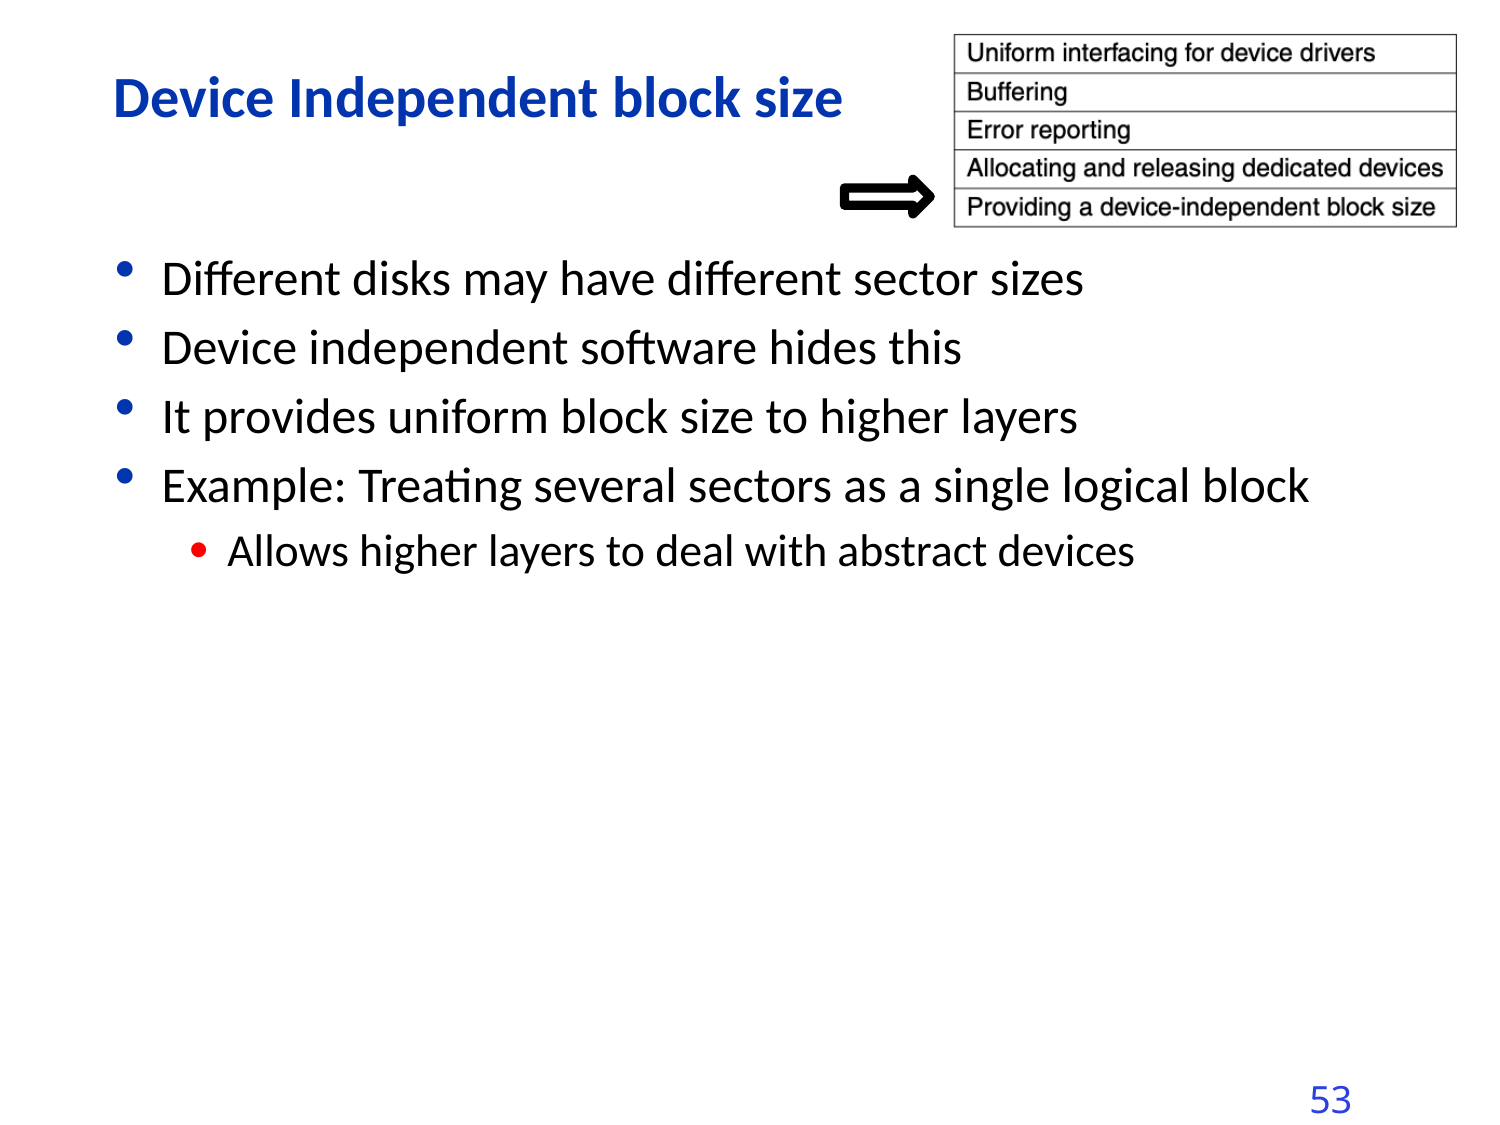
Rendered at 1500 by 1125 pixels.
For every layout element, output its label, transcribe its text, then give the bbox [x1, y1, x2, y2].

list Different disks may have different sector sizes Device independent software hides this It provides uniform block size to higher layers Example: Treating several sectors as a single logical block Allows higher layers to deal with abstract devices [99, 245, 1400, 988]
title Device Independent block size [99, 54, 924, 143]
picture [929, 20, 1498, 246]
text_box [844, 179, 924, 214]
